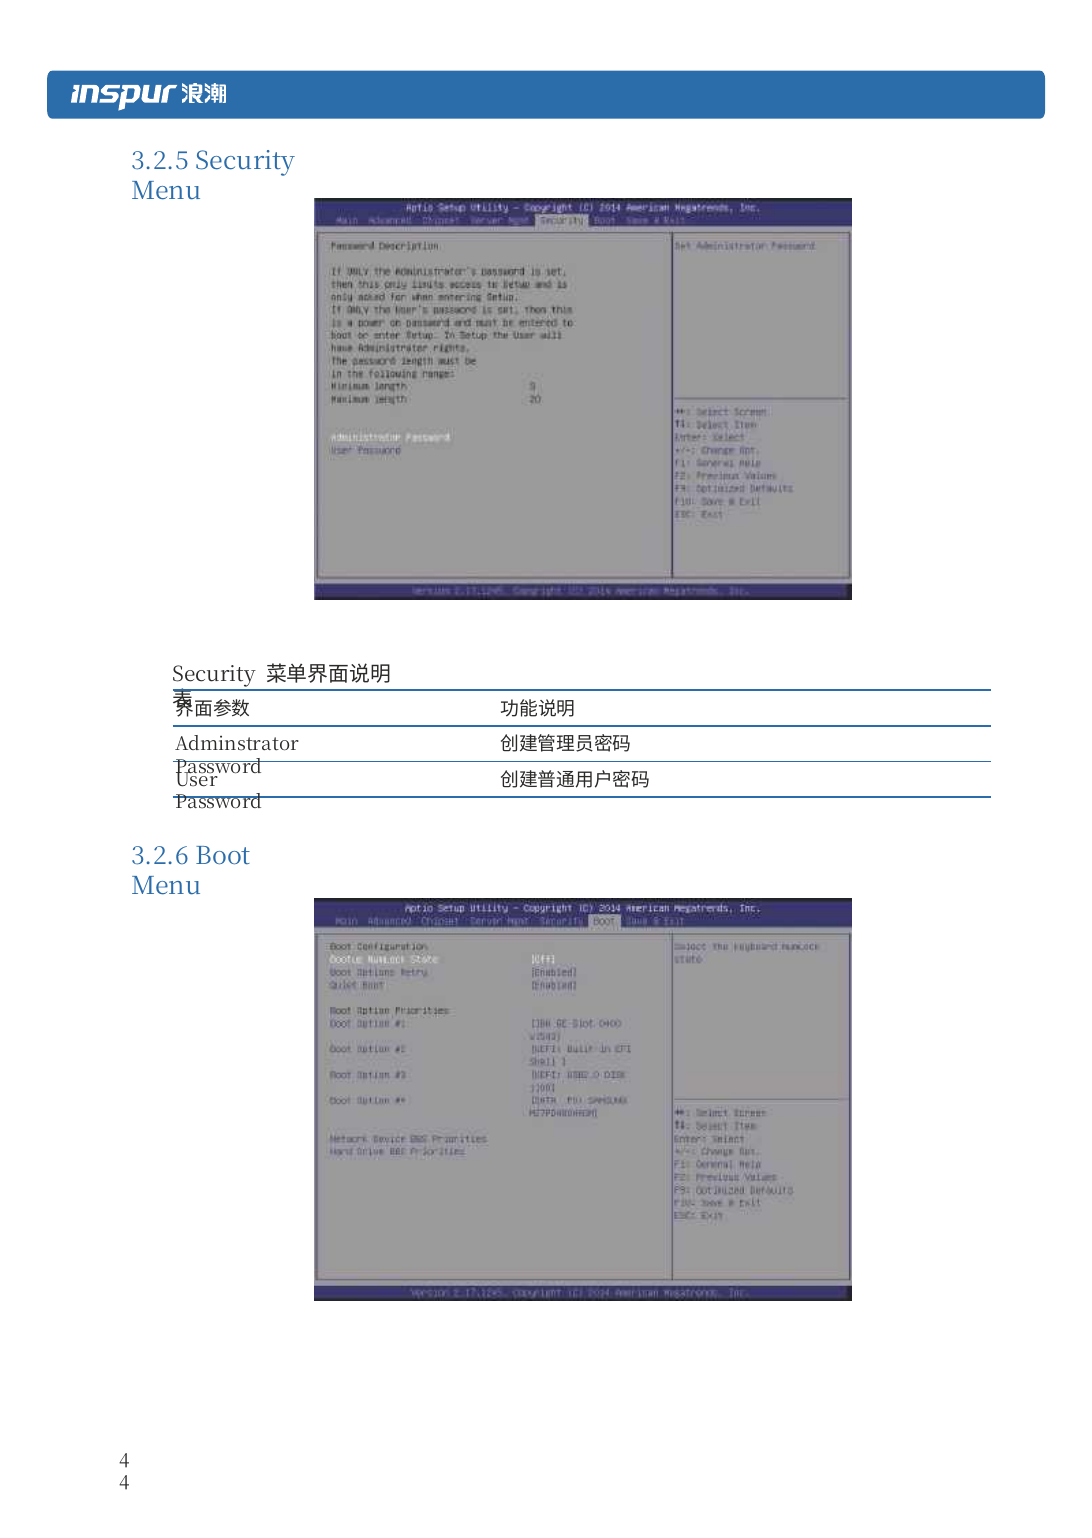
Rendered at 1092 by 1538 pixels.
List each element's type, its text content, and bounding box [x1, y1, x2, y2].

text_box 创建管理员密码 [498, 729, 633, 755]
text_box 功能说明 [498, 694, 577, 720]
text_box 创建普通用户密码 [498, 765, 651, 790]
text_box 3.2.6 Boot Menu [129, 837, 323, 900]
text_box Security 菜单界面说明表 [170, 658, 396, 711]
text_box Adminstrator Password [173, 730, 368, 778]
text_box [46, 70, 1046, 119]
text_box 界面参数 [173, 694, 252, 720]
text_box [313, 898, 852, 1301]
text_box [313, 198, 852, 600]
text_box User Password [173, 765, 297, 813]
text_box 44 [117, 1446, 140, 1494]
text_box 3.2.5 Security Menu [129, 142, 364, 205]
